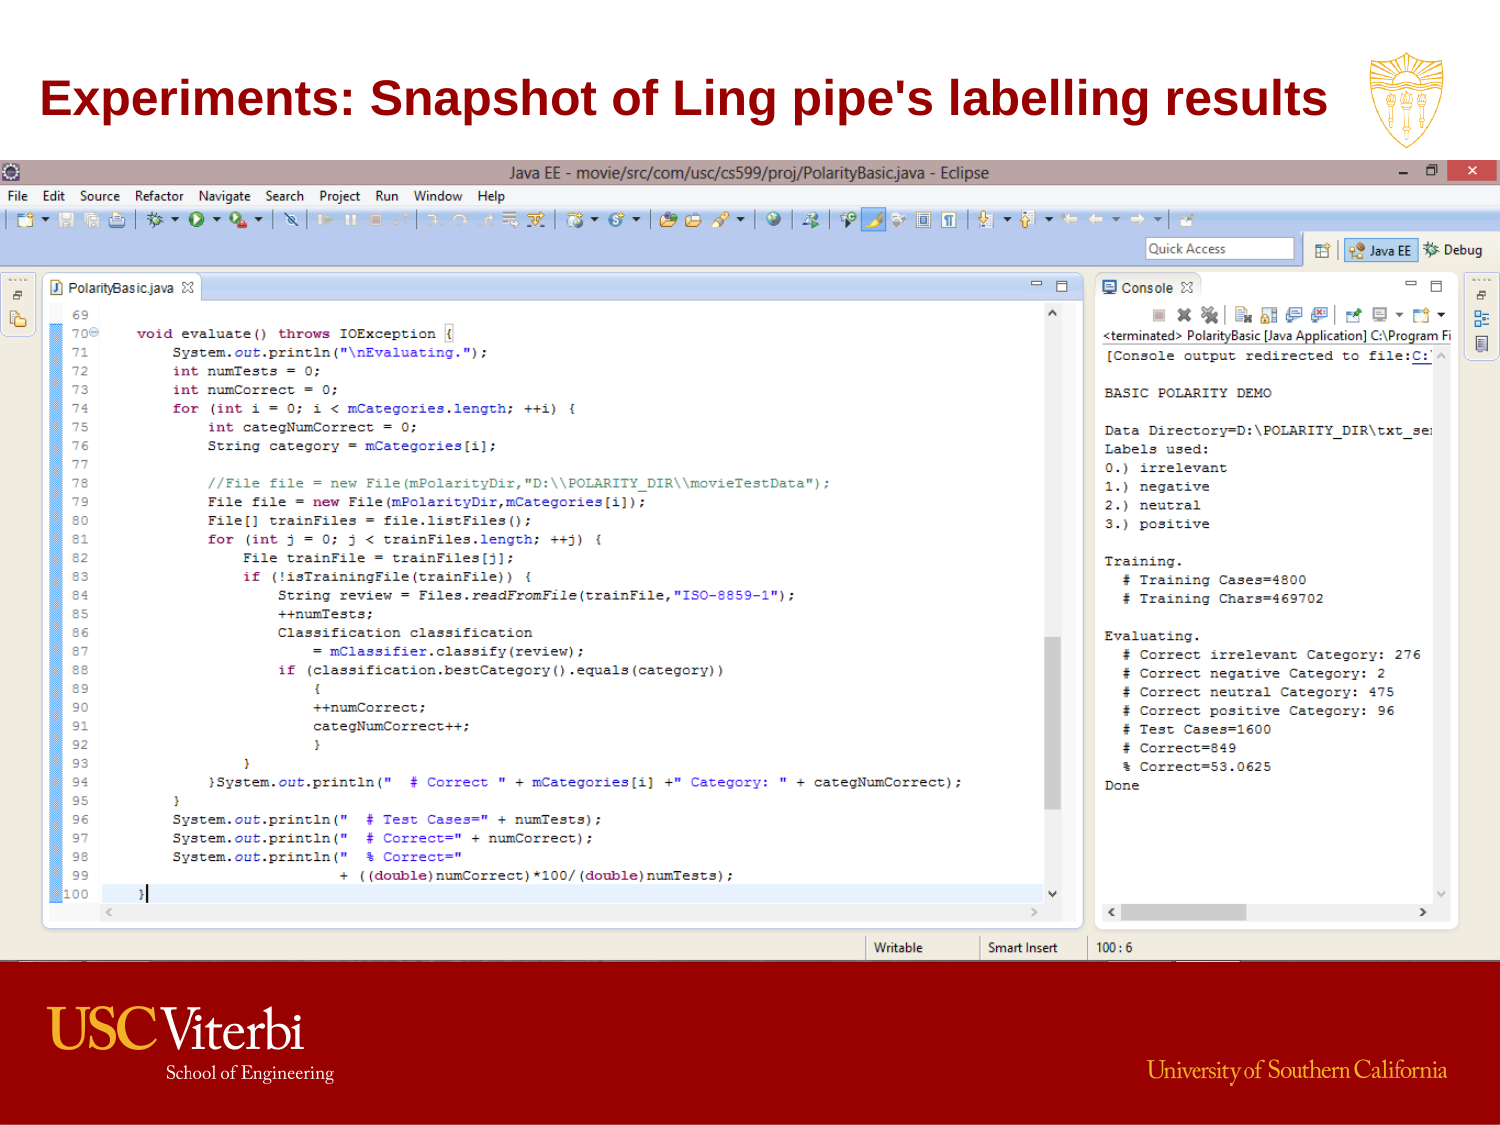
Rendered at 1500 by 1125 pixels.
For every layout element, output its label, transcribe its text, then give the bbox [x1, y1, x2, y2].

picture [47, 1006, 334, 1084]
picture [1147, 1059, 1447, 1086]
picture [0, 39, 1500, 962]
text_box Experiments: Snapshot of Ling pipe's labelling results [24, 57, 1456, 159]
